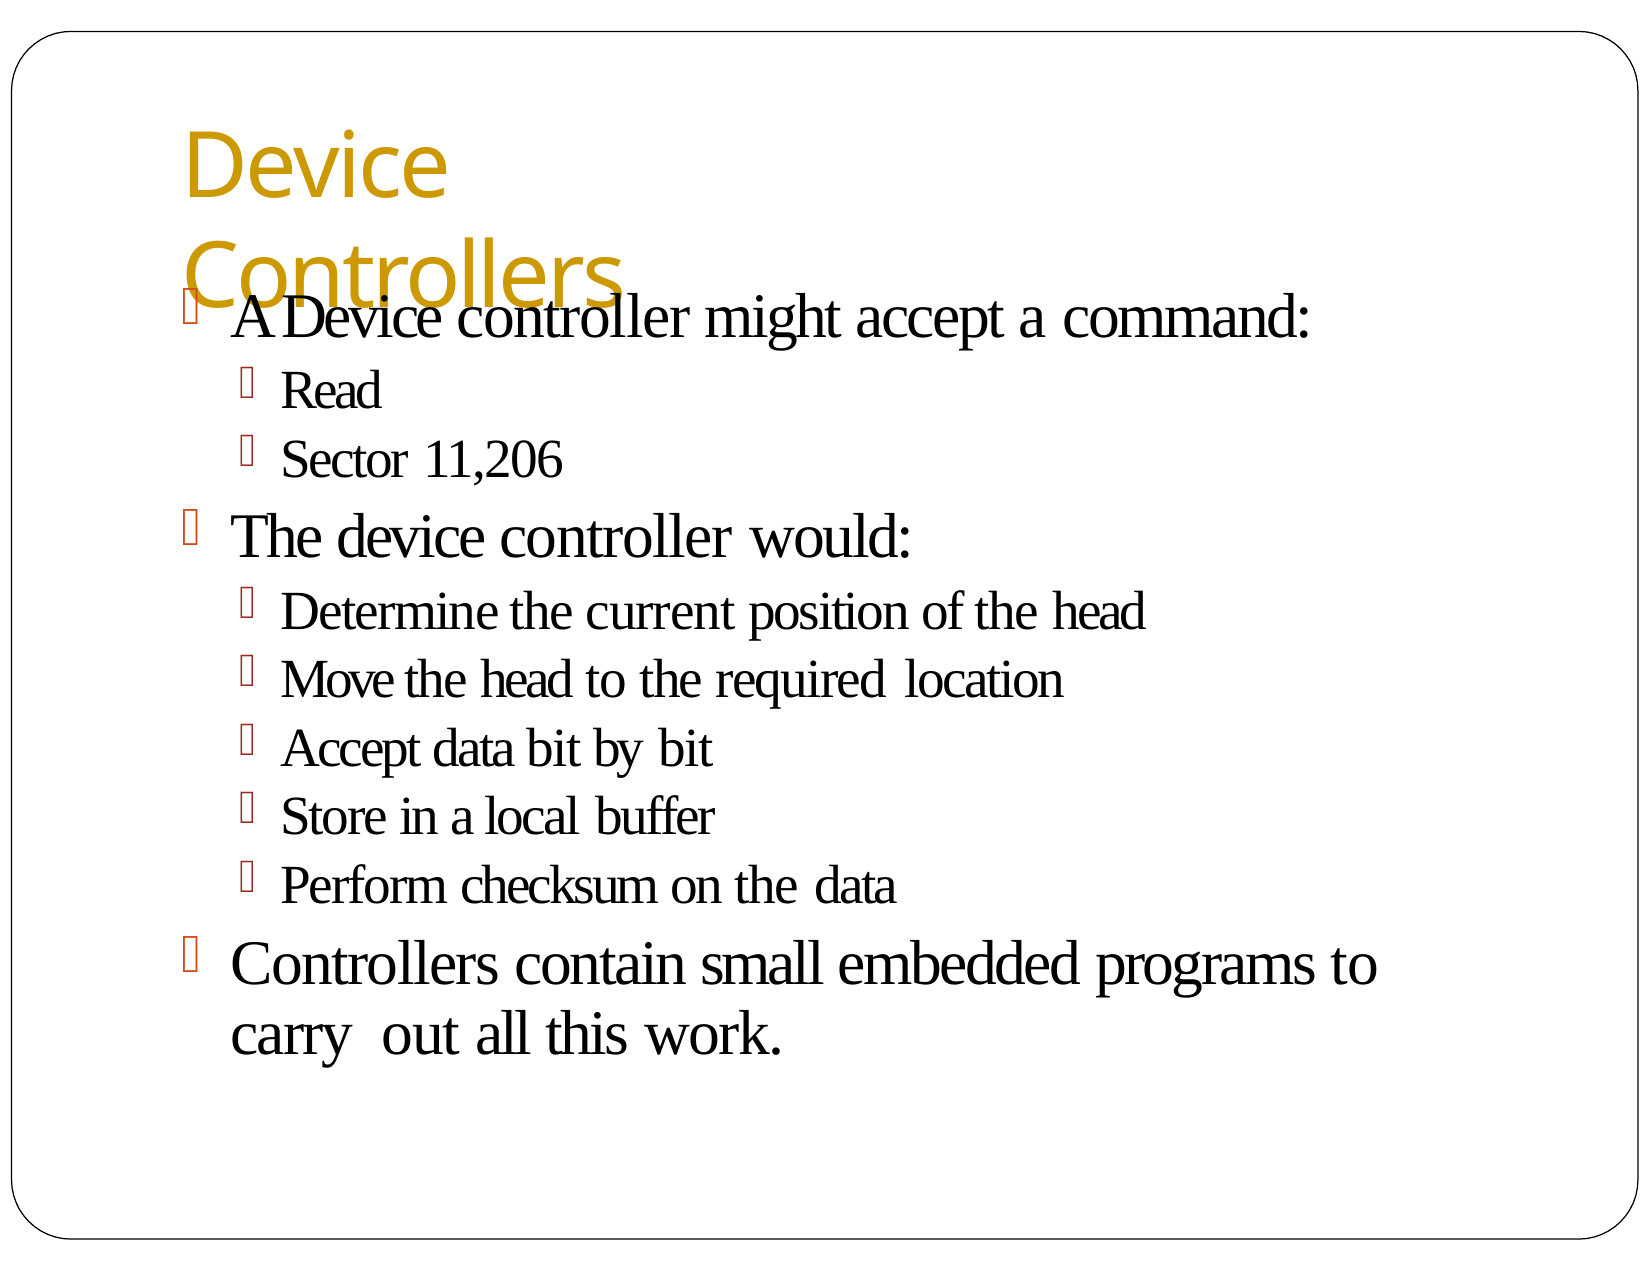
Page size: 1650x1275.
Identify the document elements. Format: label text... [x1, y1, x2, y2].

title Device Controllers [179, 103, 884, 266]
text_box A Device controller might accept a command: Read Sector 11,206 The device controller would: Determine the current position of the head Move the head to the required location Accept data bit by bit Store in a local buffer Perform checksum on the data Controllers contain small embedded programs to carry out all this work. [179, 266, 1509, 1067]
